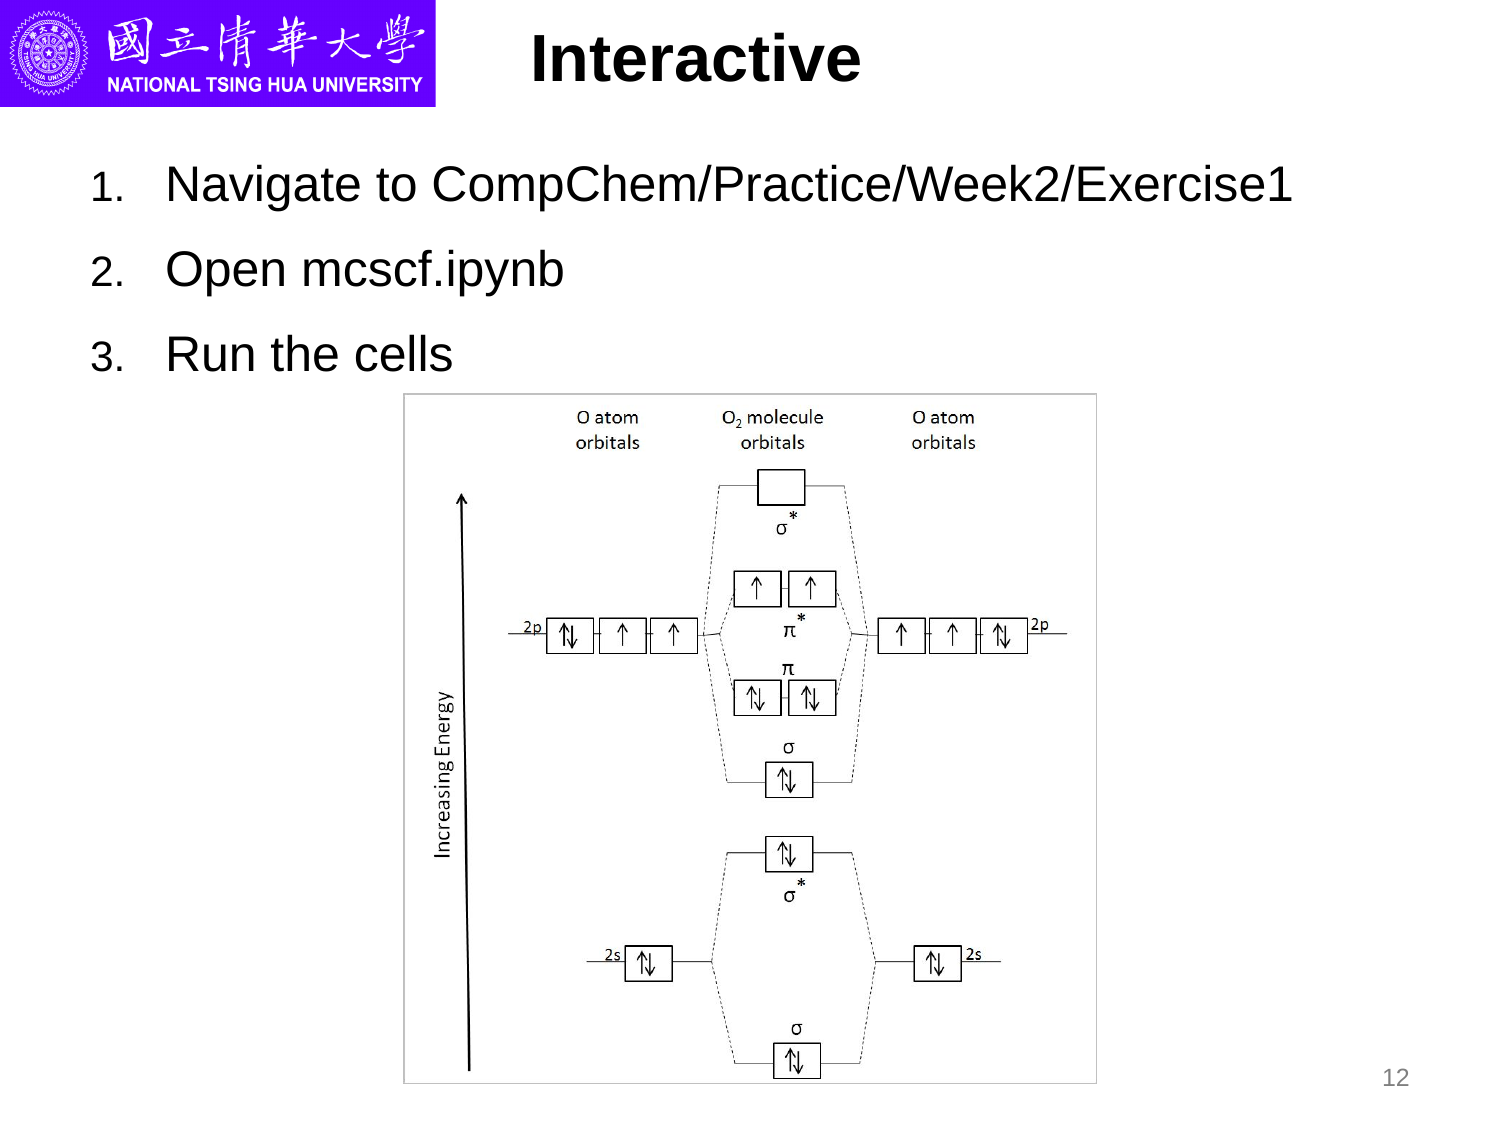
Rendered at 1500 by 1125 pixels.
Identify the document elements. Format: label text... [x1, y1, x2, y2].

list Navigate to CompChem/Practice/Week2/Exercise1 Open mcscf.ipynb Run the cells [75, 144, 1446, 1032]
title Interactive [515, 0, 1425, 107]
picture [402, 392, 1097, 1085]
picture [0, 0, 436, 107]
slide_number 12 [1308, 1050, 1425, 1103]
